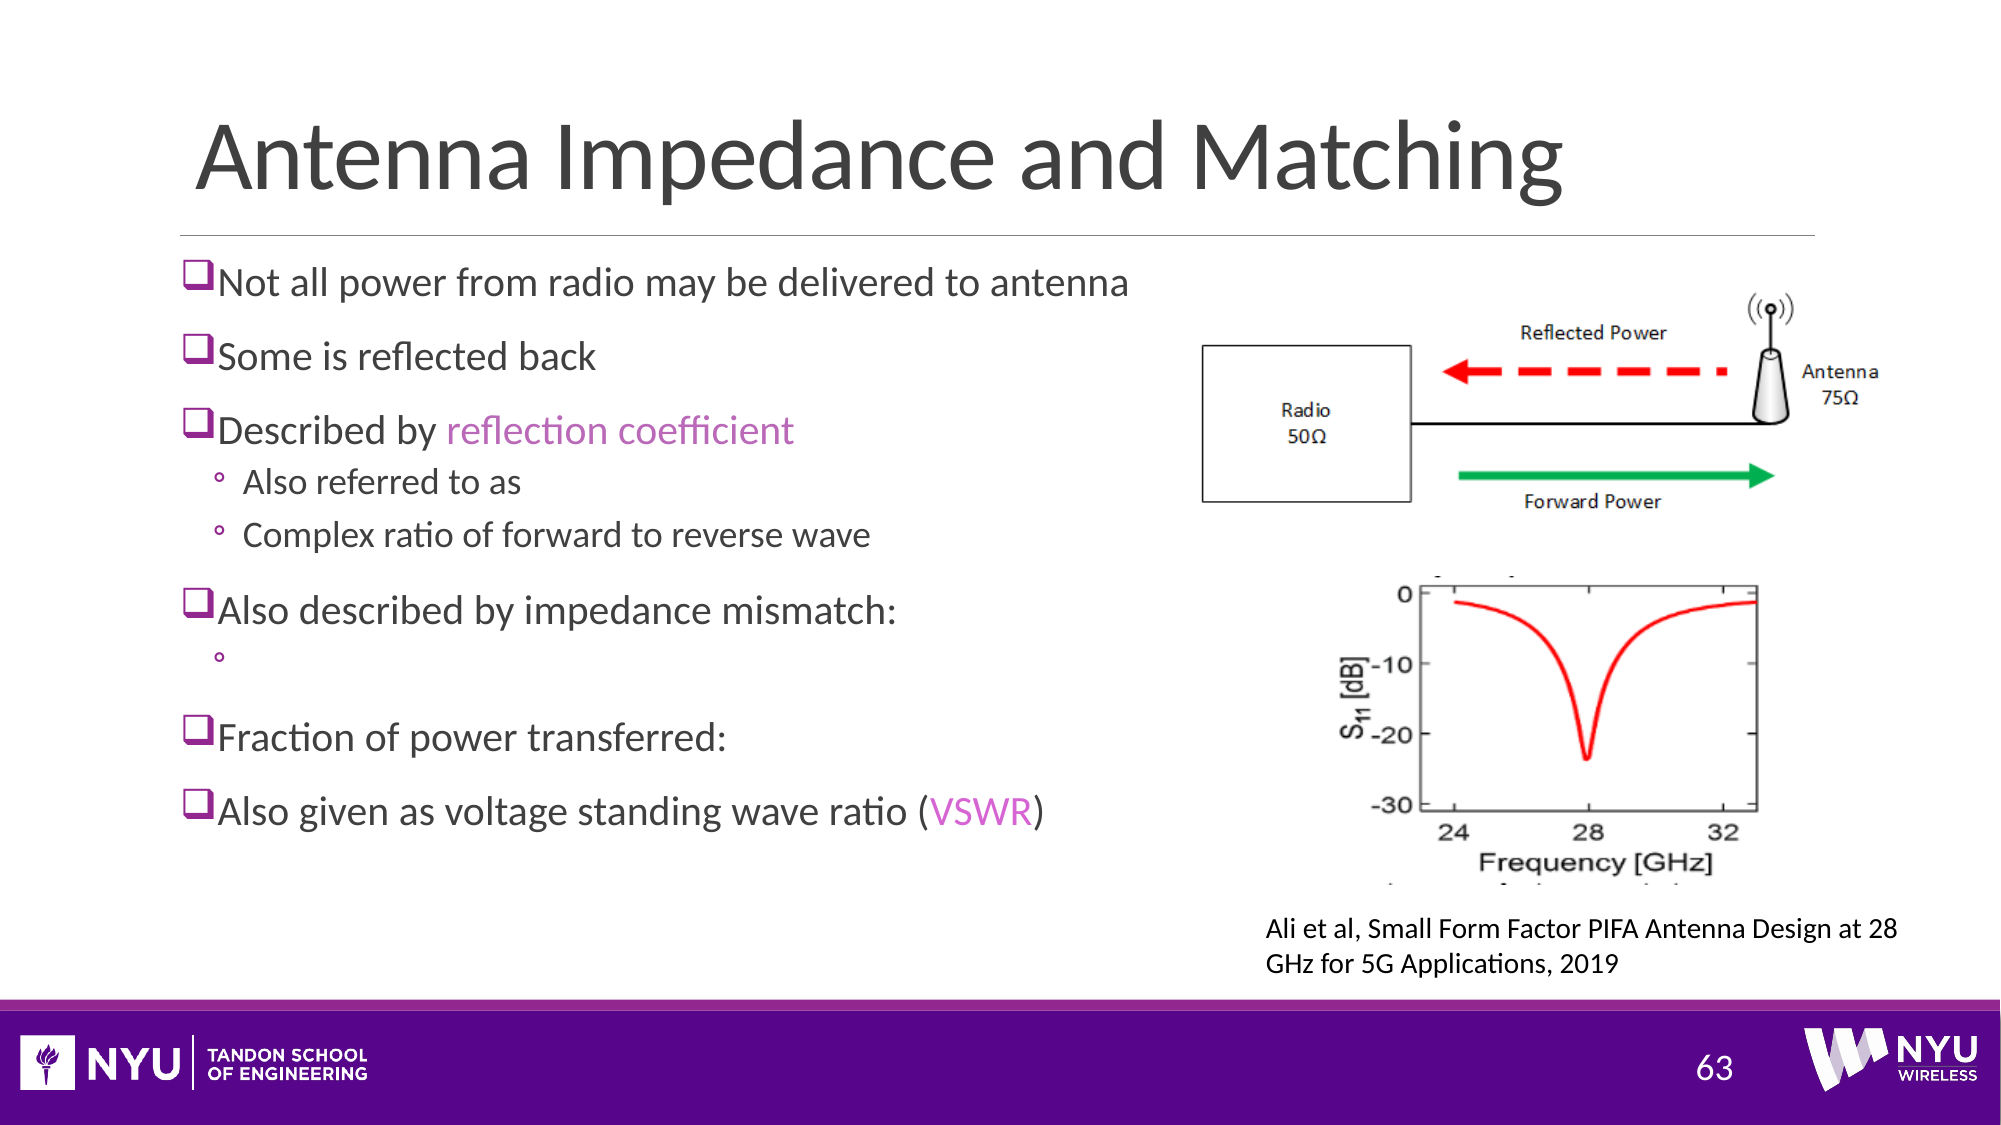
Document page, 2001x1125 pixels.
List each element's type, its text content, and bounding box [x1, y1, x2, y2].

title Antenna Impedance and Matching [180, 47, 1830, 218]
picture [1180, 257, 1921, 537]
slide_number 63 [1533, 1035, 1749, 1096]
picture [1313, 575, 1821, 885]
text_box Ali et al, Small Form Factor PIFA Antenna Design at 28 GHz for 5G Applications, 2019 [1251, 902, 1921, 1022]
